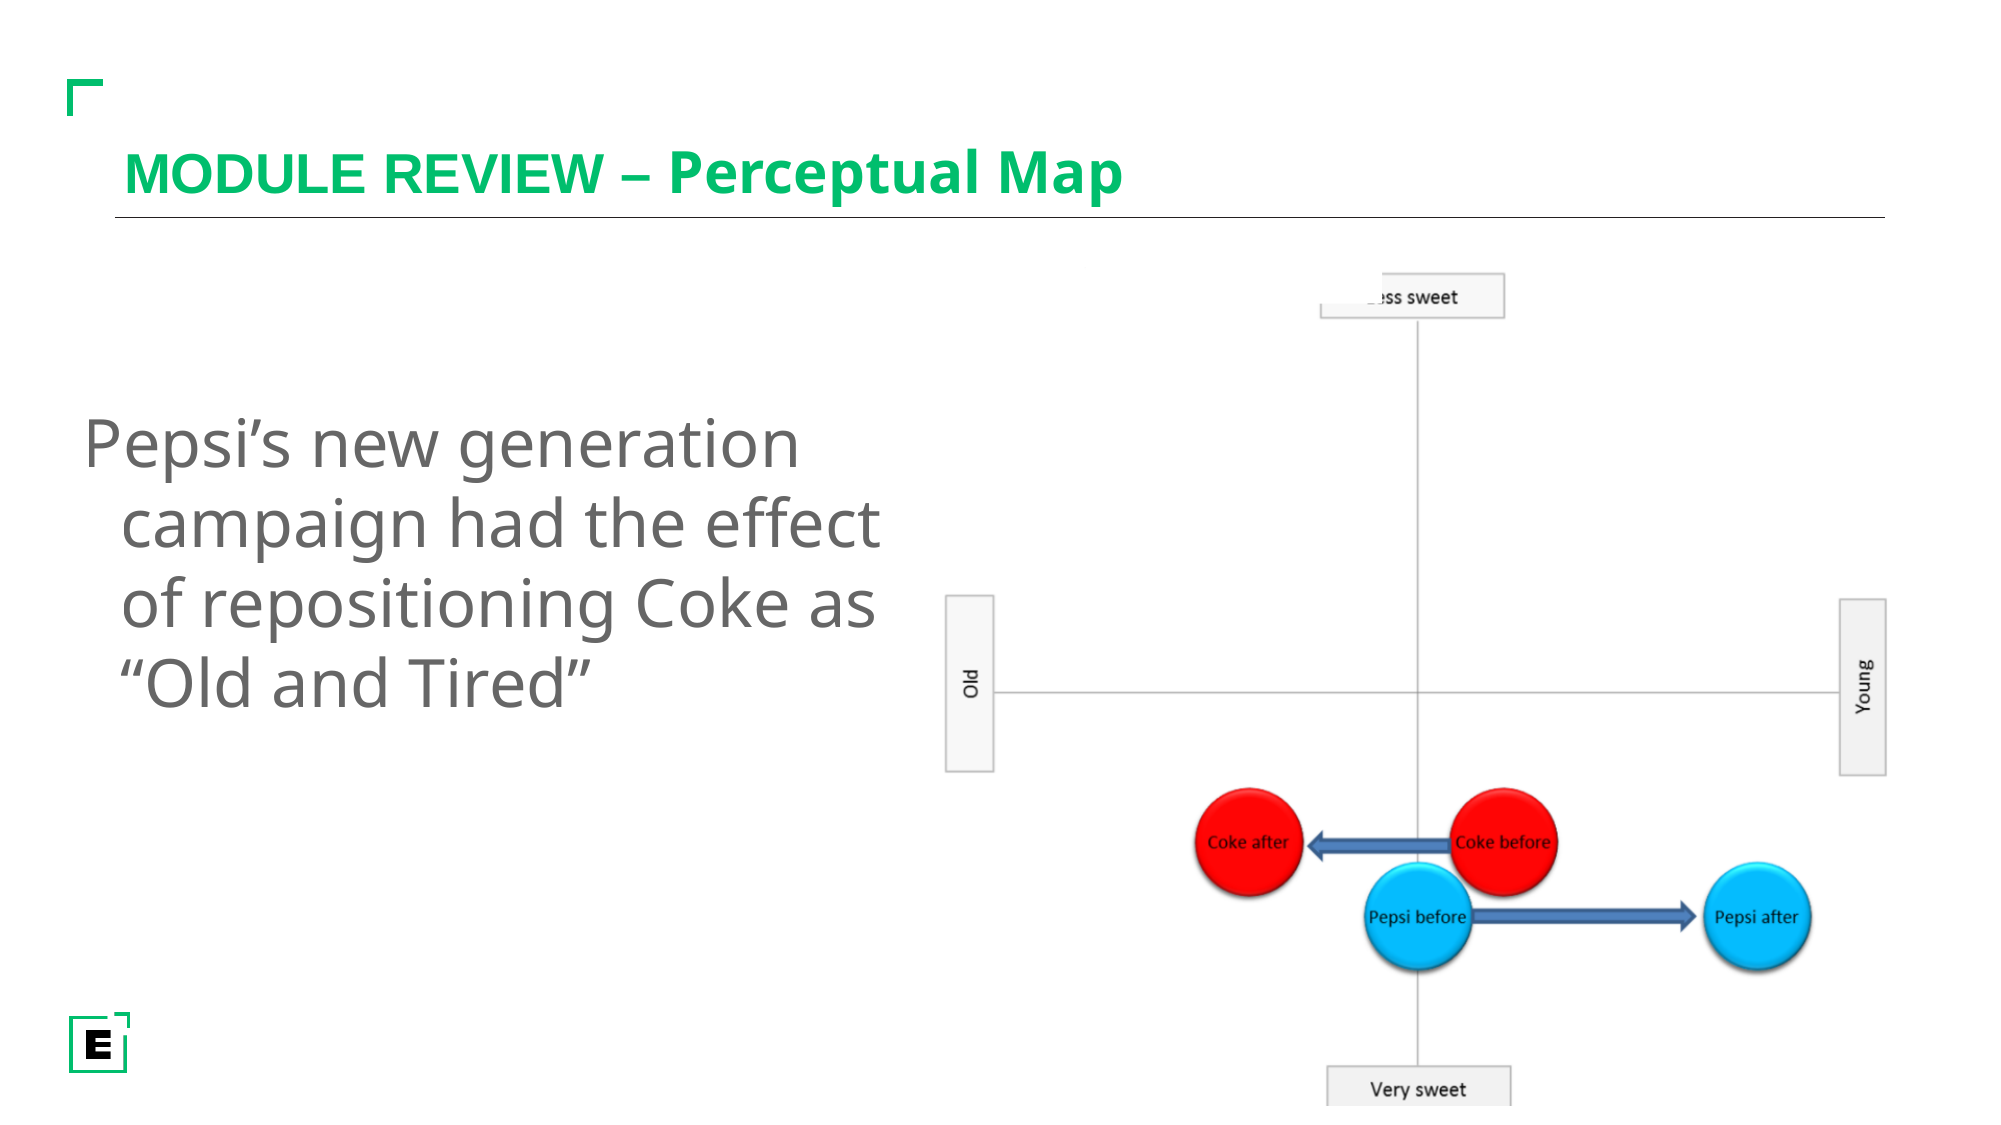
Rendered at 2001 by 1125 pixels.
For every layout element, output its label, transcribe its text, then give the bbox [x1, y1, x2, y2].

picture [69, 1012, 130, 1073]
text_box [939, 236, 1891, 1106]
title MODULE REVIEW – Perceptual Map [122, 73, 1758, 264]
text_box Pepsi’s new generation campaign had the effect of repositioning Coke as “Old and Tired” [30, 393, 920, 728]
